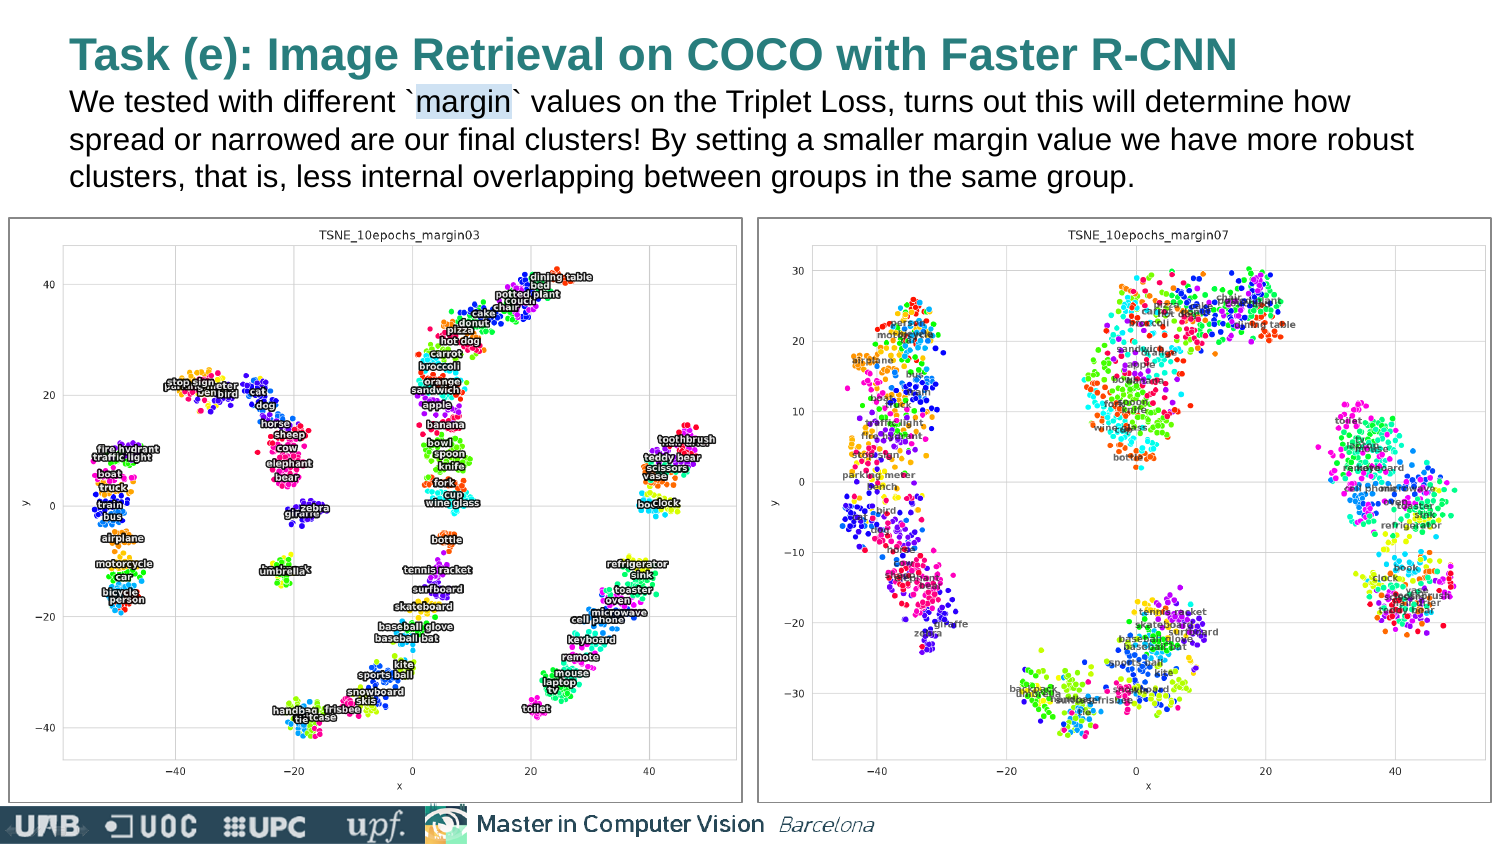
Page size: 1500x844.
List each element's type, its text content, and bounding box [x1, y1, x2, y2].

picture [758, 218, 1491, 802]
list We tested with different `margin` values on the Triplet Loss, turns out this will determine how spread or narrowed are our final clusters! By setting a smaller margin value we have more robust clusters, that is, less internal overlapping between groups in the same group. [54, 92, 1446, 779]
picture [9, 218, 742, 802]
title Task (e): Image Retrieval on COCO with Faster R-CNN [54, 12, 1446, 92]
picture [0, 799, 882, 844]
